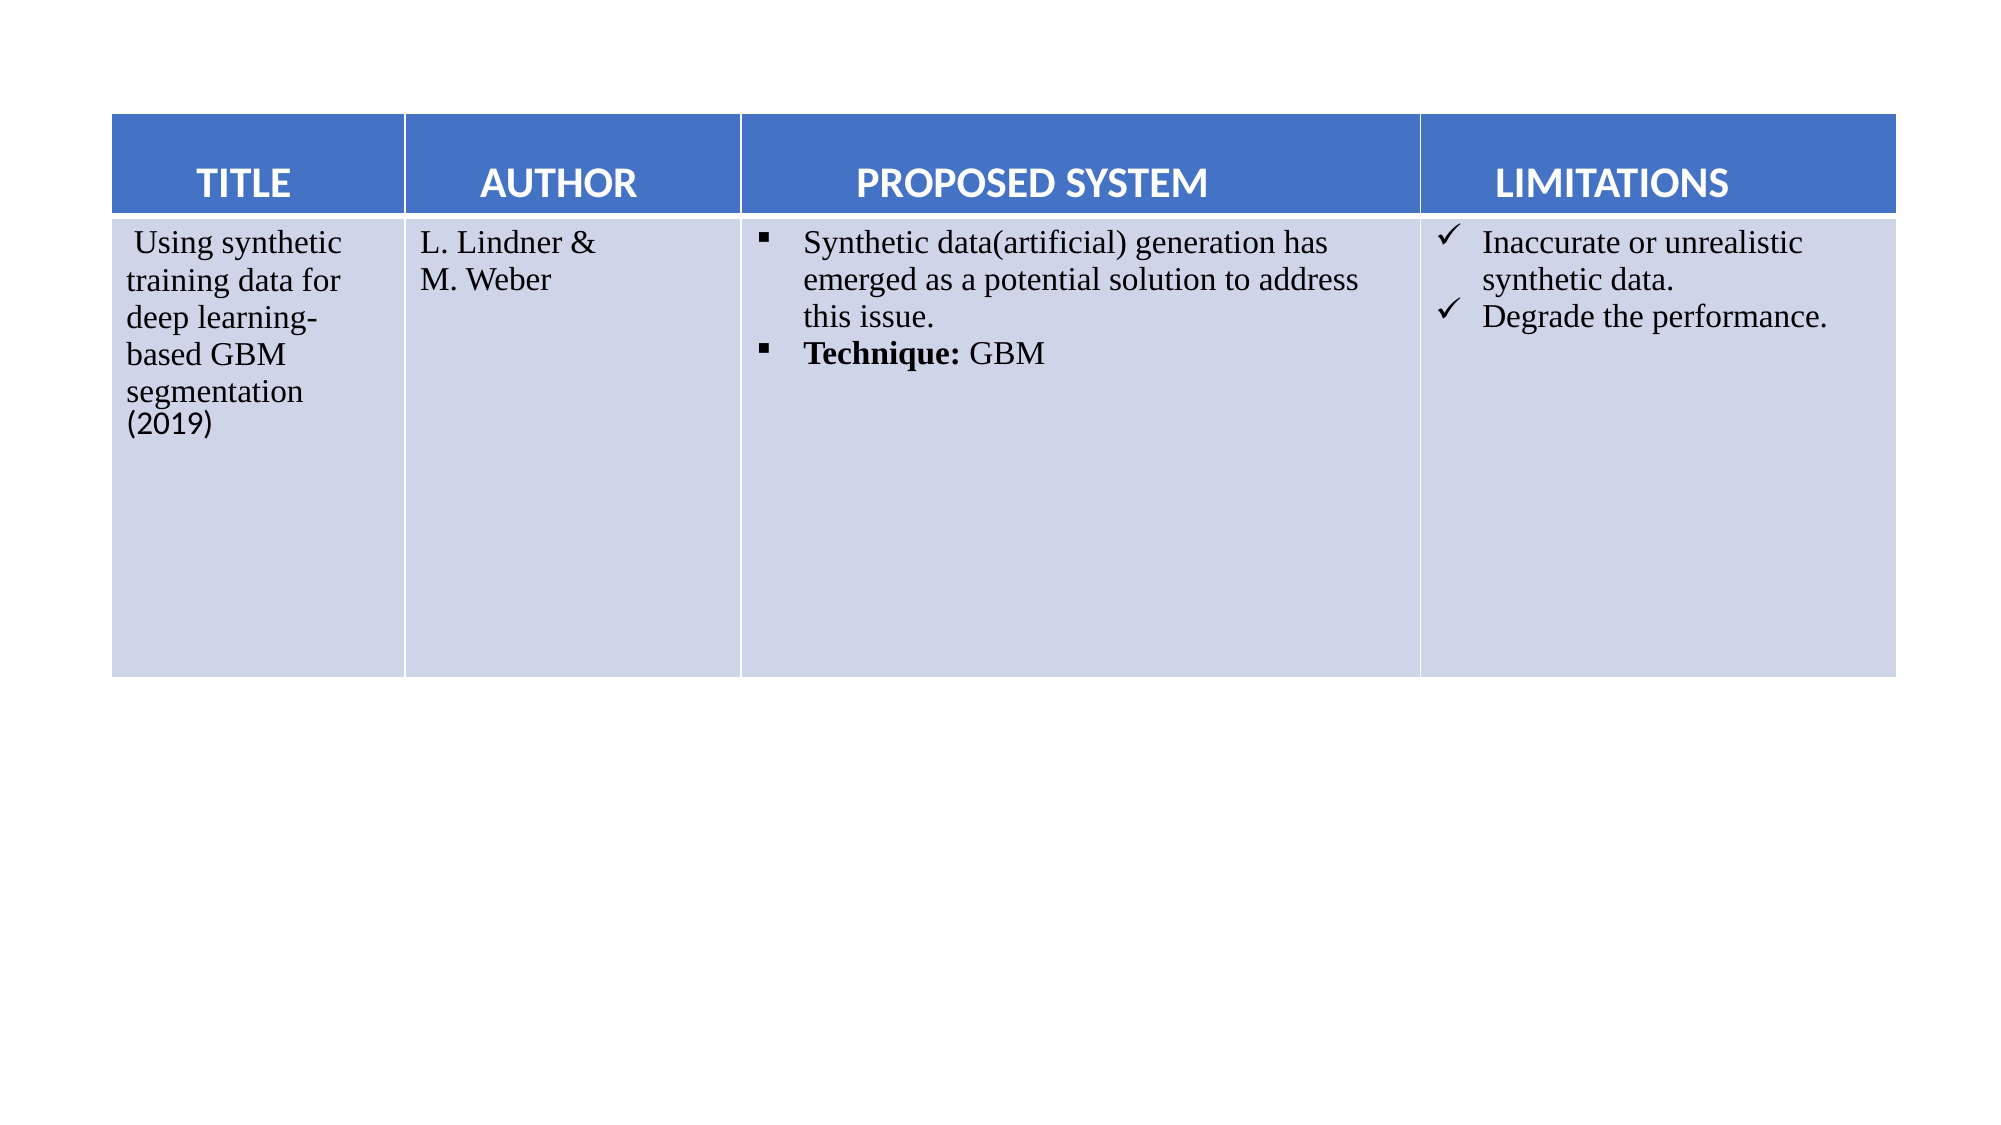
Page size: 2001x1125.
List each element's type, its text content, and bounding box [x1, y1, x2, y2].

table_cell Inaccurate or unrealistic synthetic data. Degrade the performance. [1421, 219, 1896, 677]
table_header TITLE [112, 114, 404, 213]
table_cell Using synthetic training data for deep learning-based GBM segmentation (2019) [112, 219, 404, 677]
table_header LIMITATIONS [1421, 114, 1896, 213]
table_header AUTHOR [406, 114, 740, 213]
table_header PROPOSED SYSTEM [742, 114, 1420, 213]
table_cell L. Lindner & M. Weber [406, 219, 740, 677]
table_cell Synthetic data(artificial) generation has emerged as a potential solution to address this issue. Technique: GBM [742, 219, 1420, 677]
